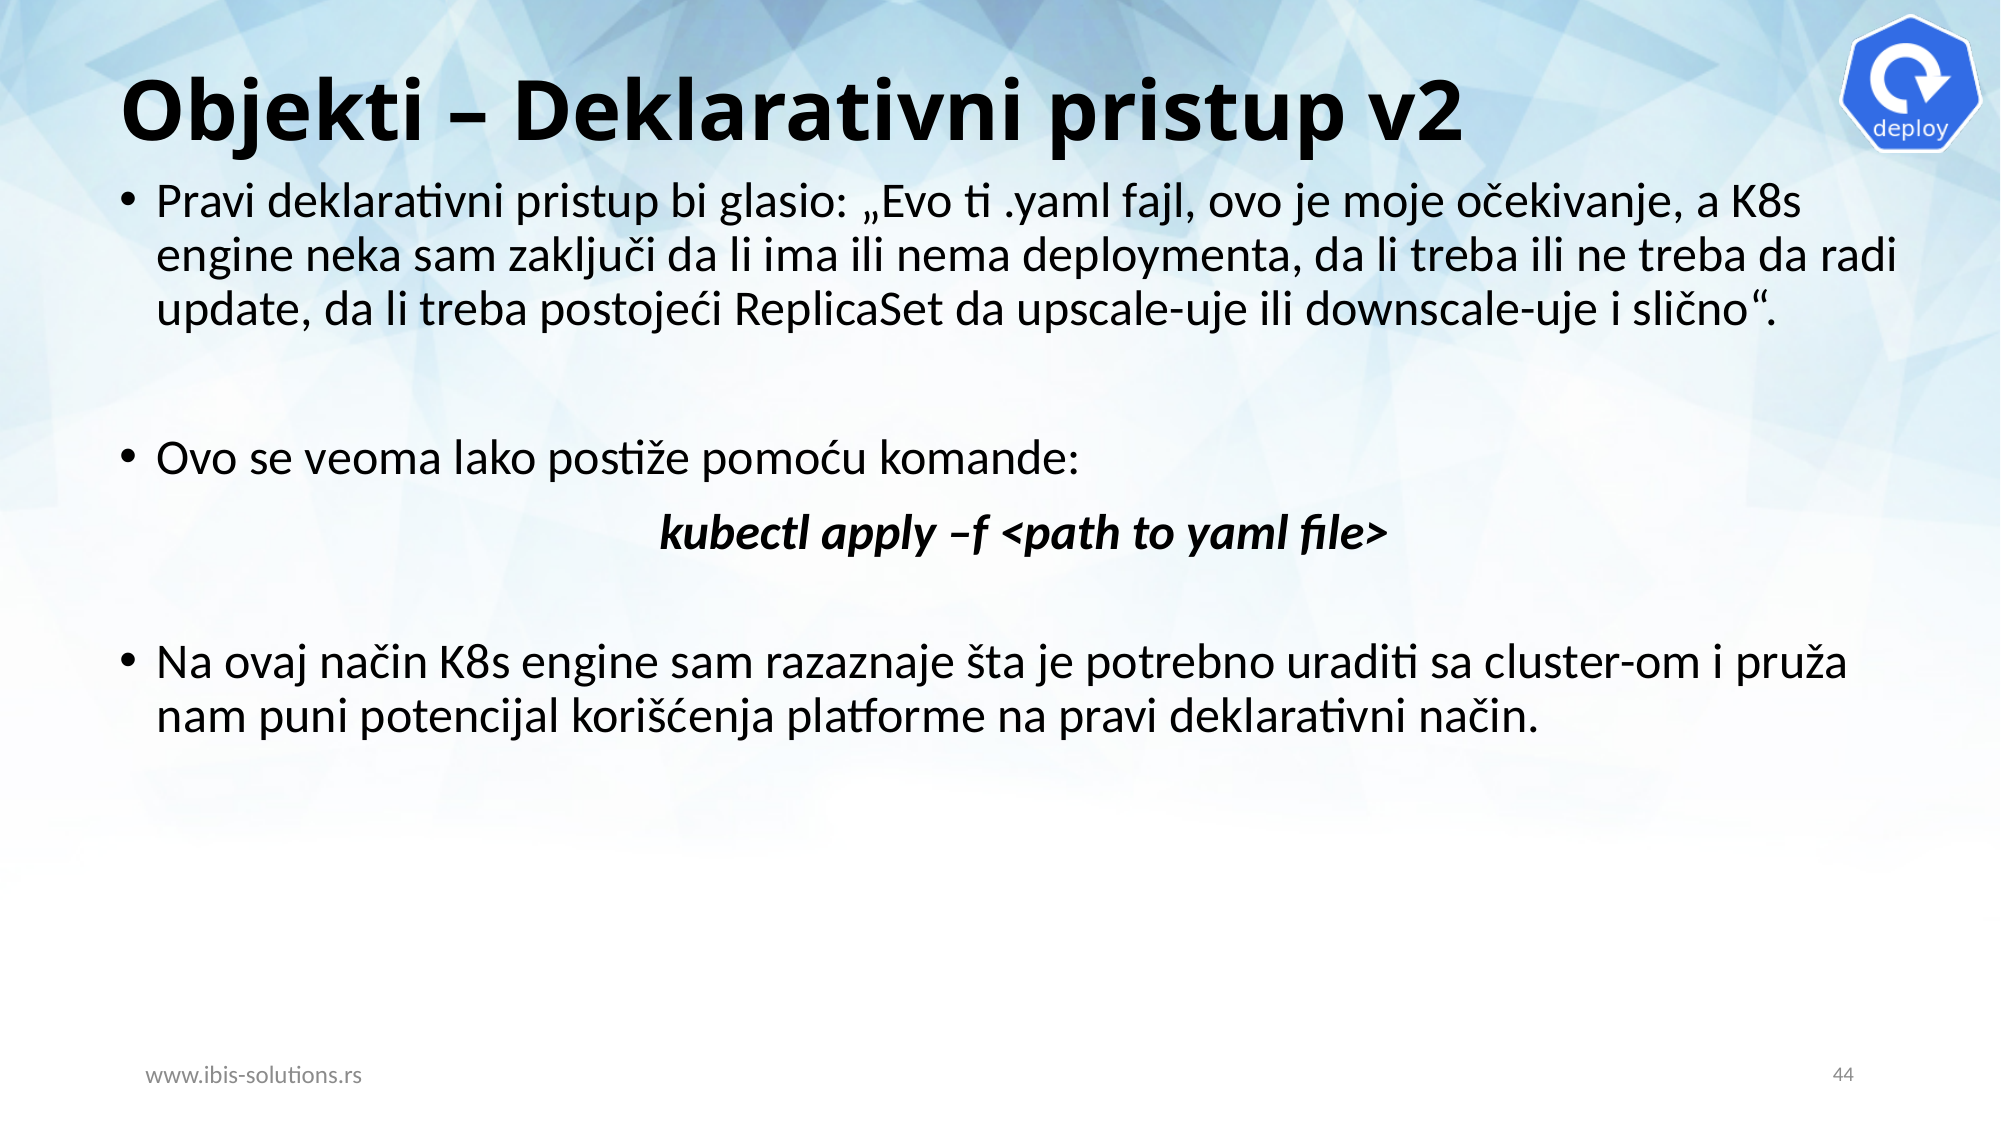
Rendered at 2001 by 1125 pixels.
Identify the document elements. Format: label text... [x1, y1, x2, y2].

text_box [0, 0, 2000, 1125]
list Pravi deklarativni pristup bi glasio: „Evo ti .yaml fajl, ovo je moje očekivanje, a K8s engine neka sam zaključi da li ima ili nema deploymenta, da li treba ili ne treba da radi update, da li treba postojeći ReplicaSet da upscale-uje ili downscale-uje i slično“. Ovo se veoma lako postiže pomoću komande: kubectl apply –f <path to yaml file> Na ovaj način K8s engine sam razaznaje šta je potrebno uraditi sa cluster-om i pruža nam puni potencijal korišćenja platforme na pravi deklarativni način. [104, 166, 1945, 1098]
picture [1839, 14, 1983, 153]
text_box www.ibis-solutions.rs [130, 1046, 1239, 1100]
text_box 44 [1756, 1046, 1869, 1100]
title Objekti – Deklarativni pristup v2 [104, 59, 1680, 166]
